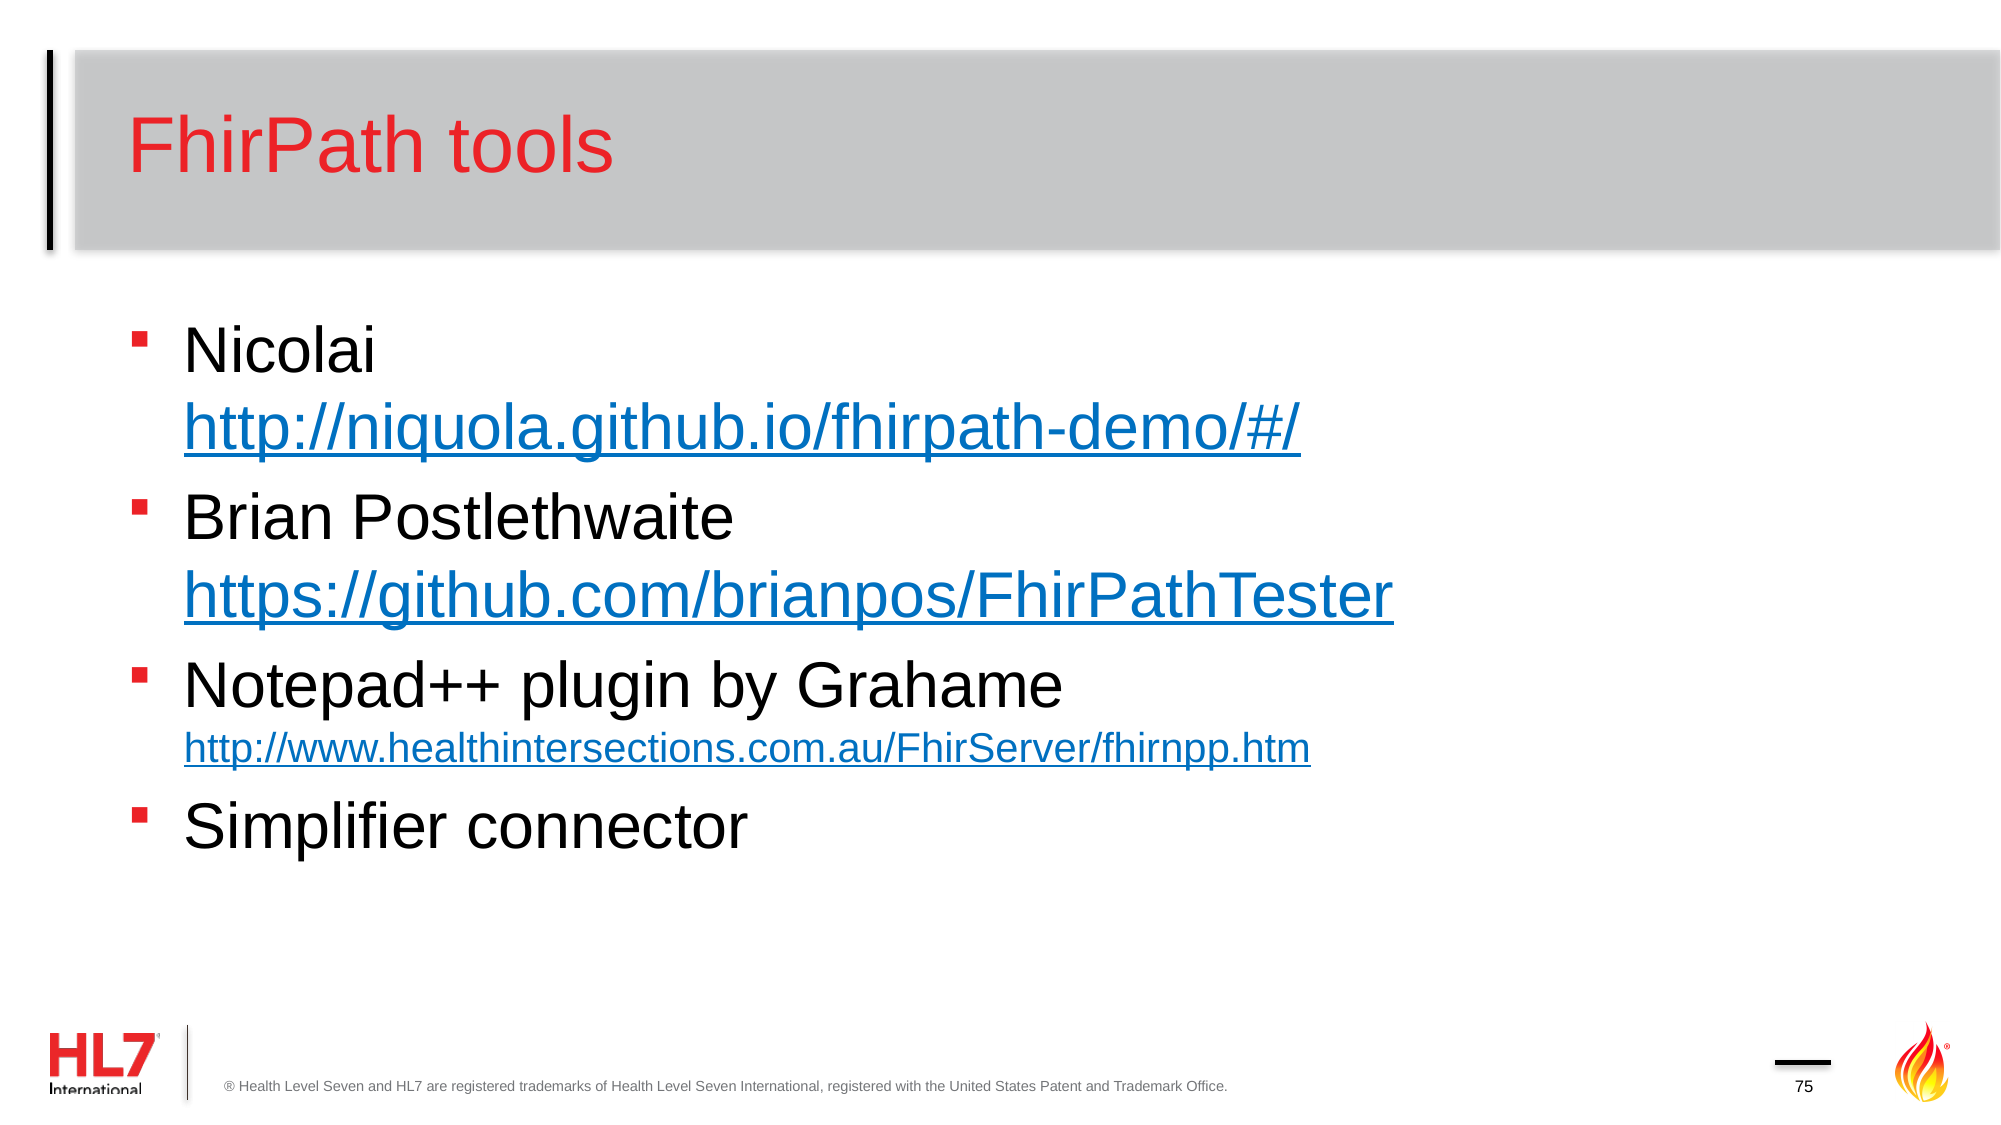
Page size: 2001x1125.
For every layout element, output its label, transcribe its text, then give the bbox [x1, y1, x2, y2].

footer ® Health Level Seven and HL7 are registered trademarks of Health Level Seven International, registered with the United States Patent and Trademark Office. [209, 1062, 1275, 1102]
list Nicolai http://niquola.github.io/fhirpath-demo/#/ Brian Postlethwaite https://github.com/brianpos/FhirPathTester Notepad++ plugin by Grahame http://www.healthintersections.com.au/FhirServer/fhirnpp.htm Simplifier connector [112, 299, 1947, 926]
title FhirPath tools [112, 49, 1897, 251]
slide_number 75 [1762, 1062, 1847, 1104]
picture [1895, 1021, 1950, 1102]
